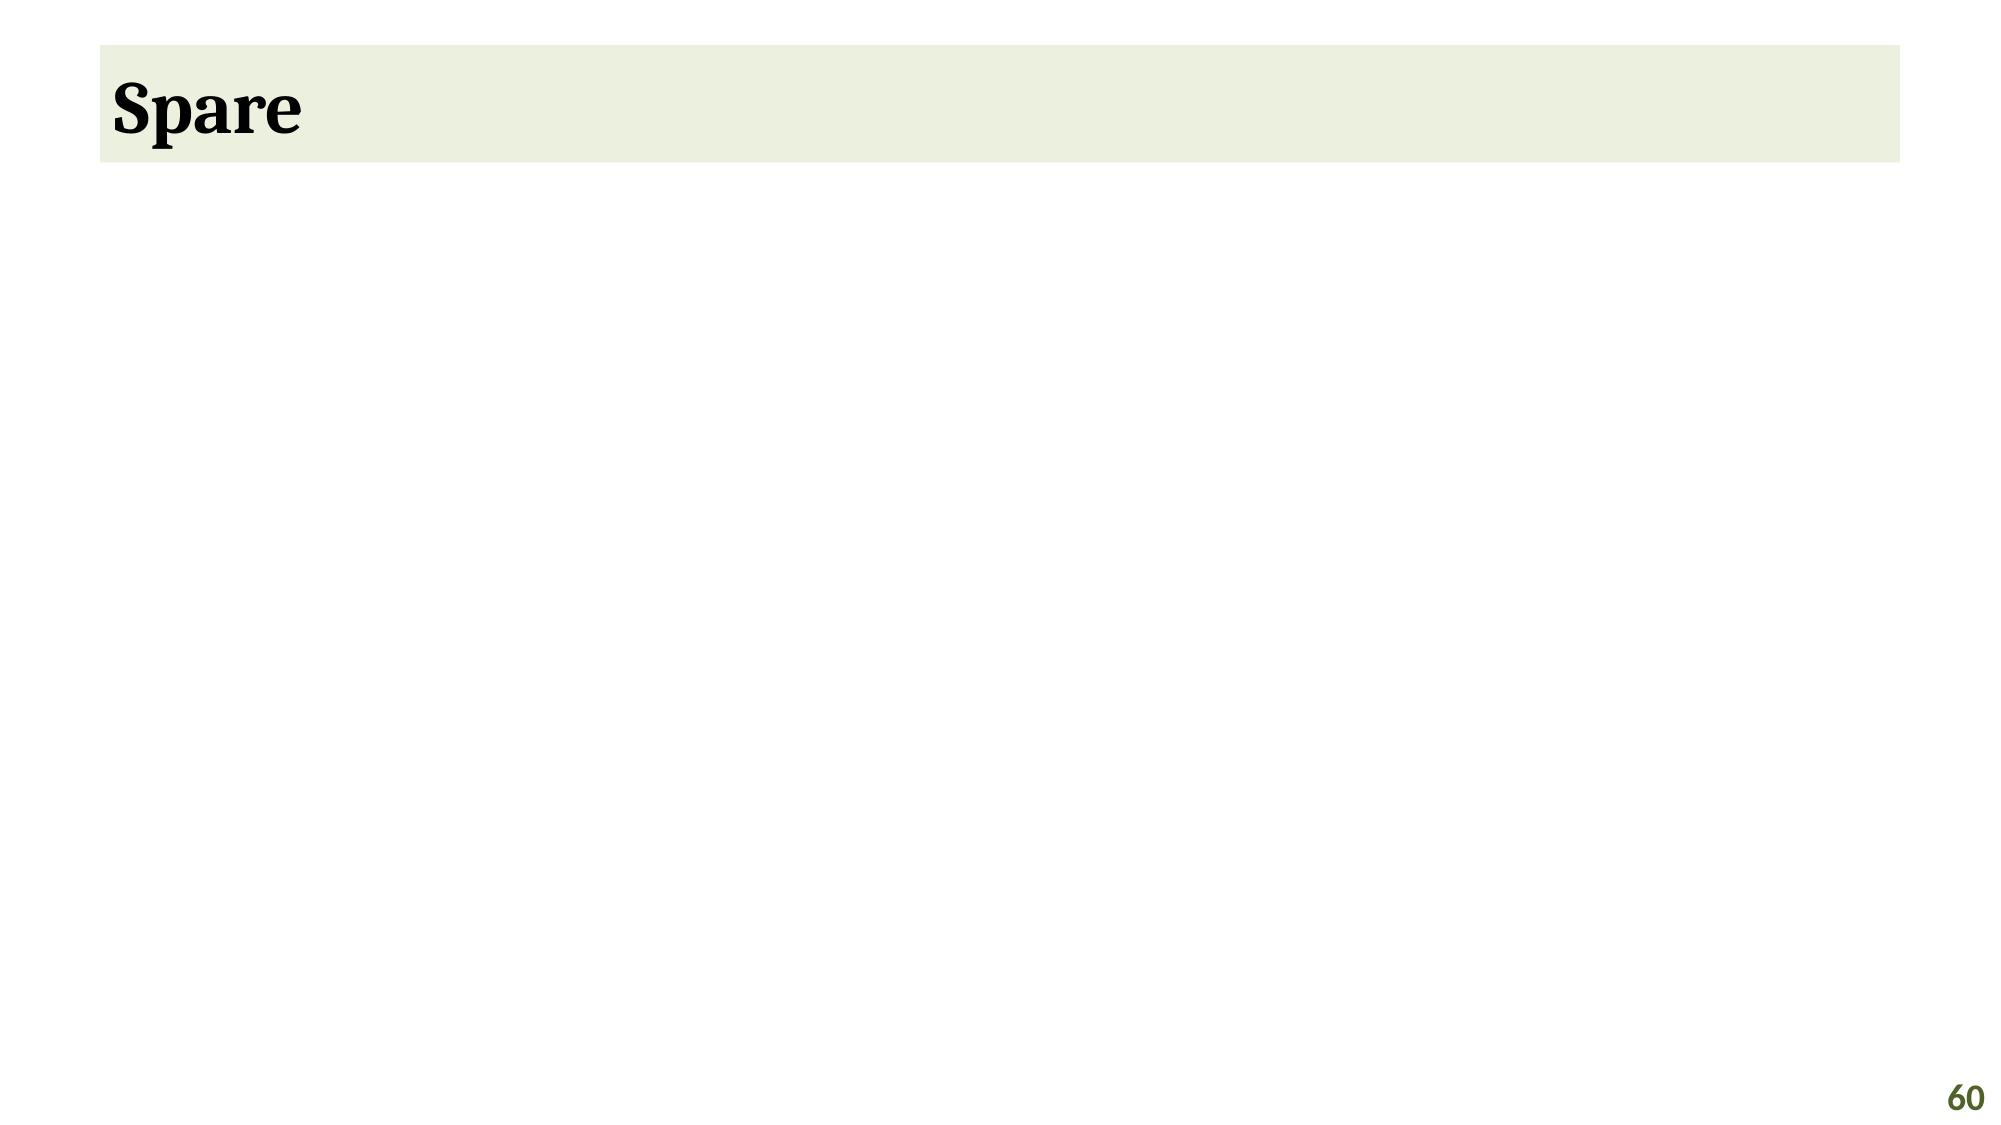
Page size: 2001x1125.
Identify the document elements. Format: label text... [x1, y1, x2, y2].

slide_number 60 [1899, 1065, 2000, 1125]
title Spare [99, 44, 1901, 163]
